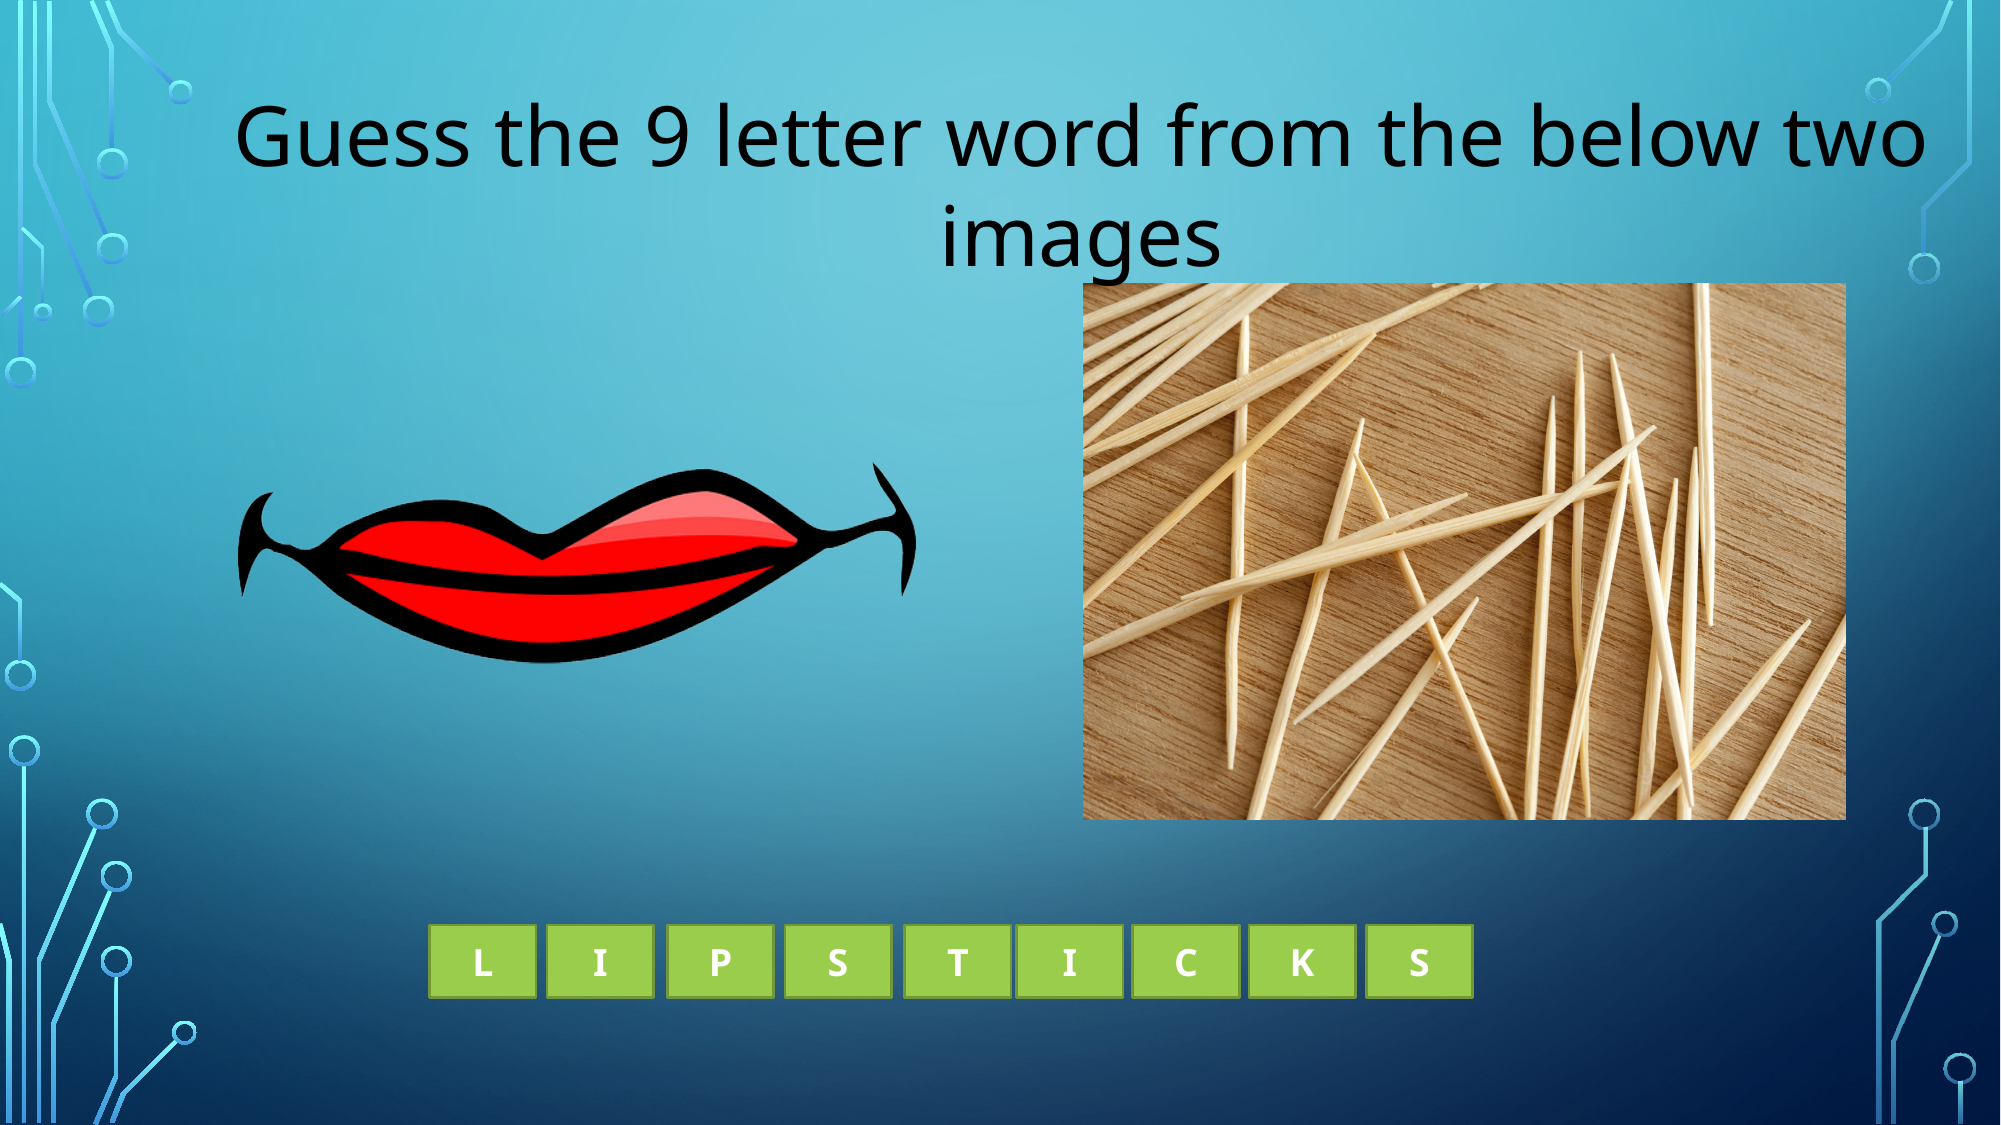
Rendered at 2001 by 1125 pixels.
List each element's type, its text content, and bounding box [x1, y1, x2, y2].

text_box S [1365, 924, 1474, 999]
text_box I [1015, 924, 1124, 999]
picture [1083, 283, 1846, 821]
text_box T [903, 924, 1012, 999]
text_box I [546, 924, 655, 999]
text_box P [666, 924, 775, 999]
picture [238, 354, 917, 770]
text_box C [1131, 924, 1241, 999]
text_box S [784, 924, 893, 999]
text_box L [428, 924, 537, 999]
text_box Guess the 9 letter word from the below two images [205, 76, 1959, 291]
text_box K [1248, 924, 1357, 999]
